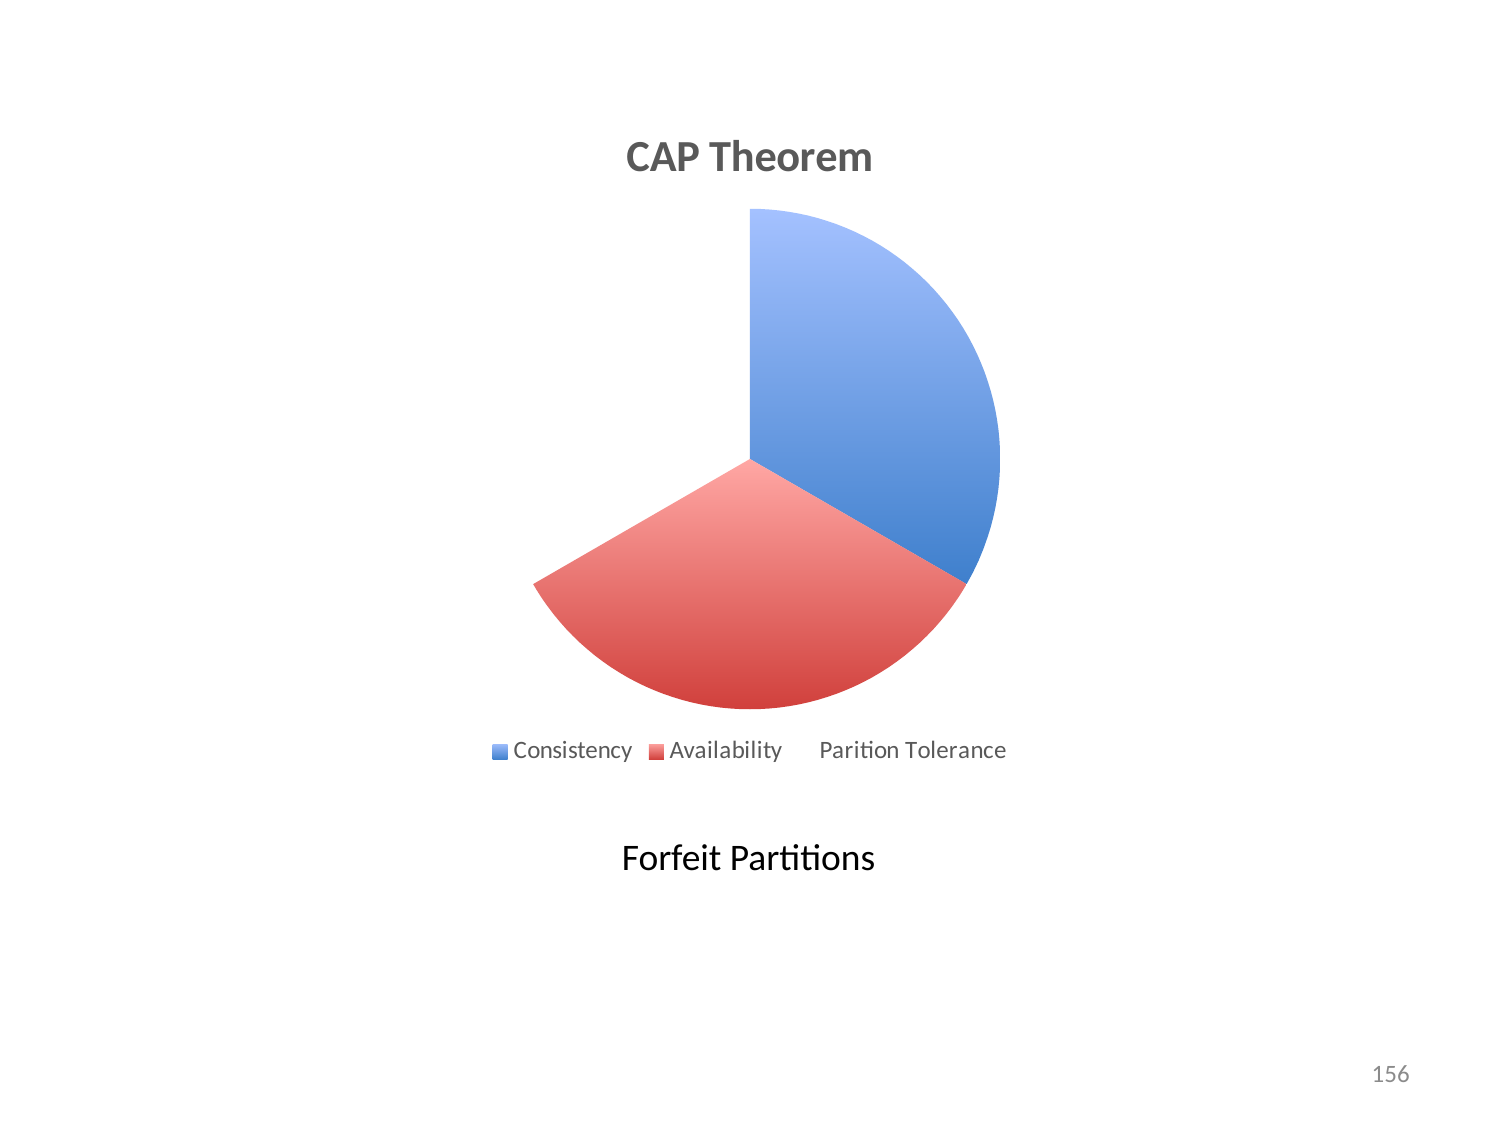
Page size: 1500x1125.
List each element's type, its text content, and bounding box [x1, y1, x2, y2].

slide_number 156 [1074, 1042, 1425, 1103]
text_box Forfeit Partitions [273, 825, 1225, 886]
chart [249, 103, 1251, 771]
